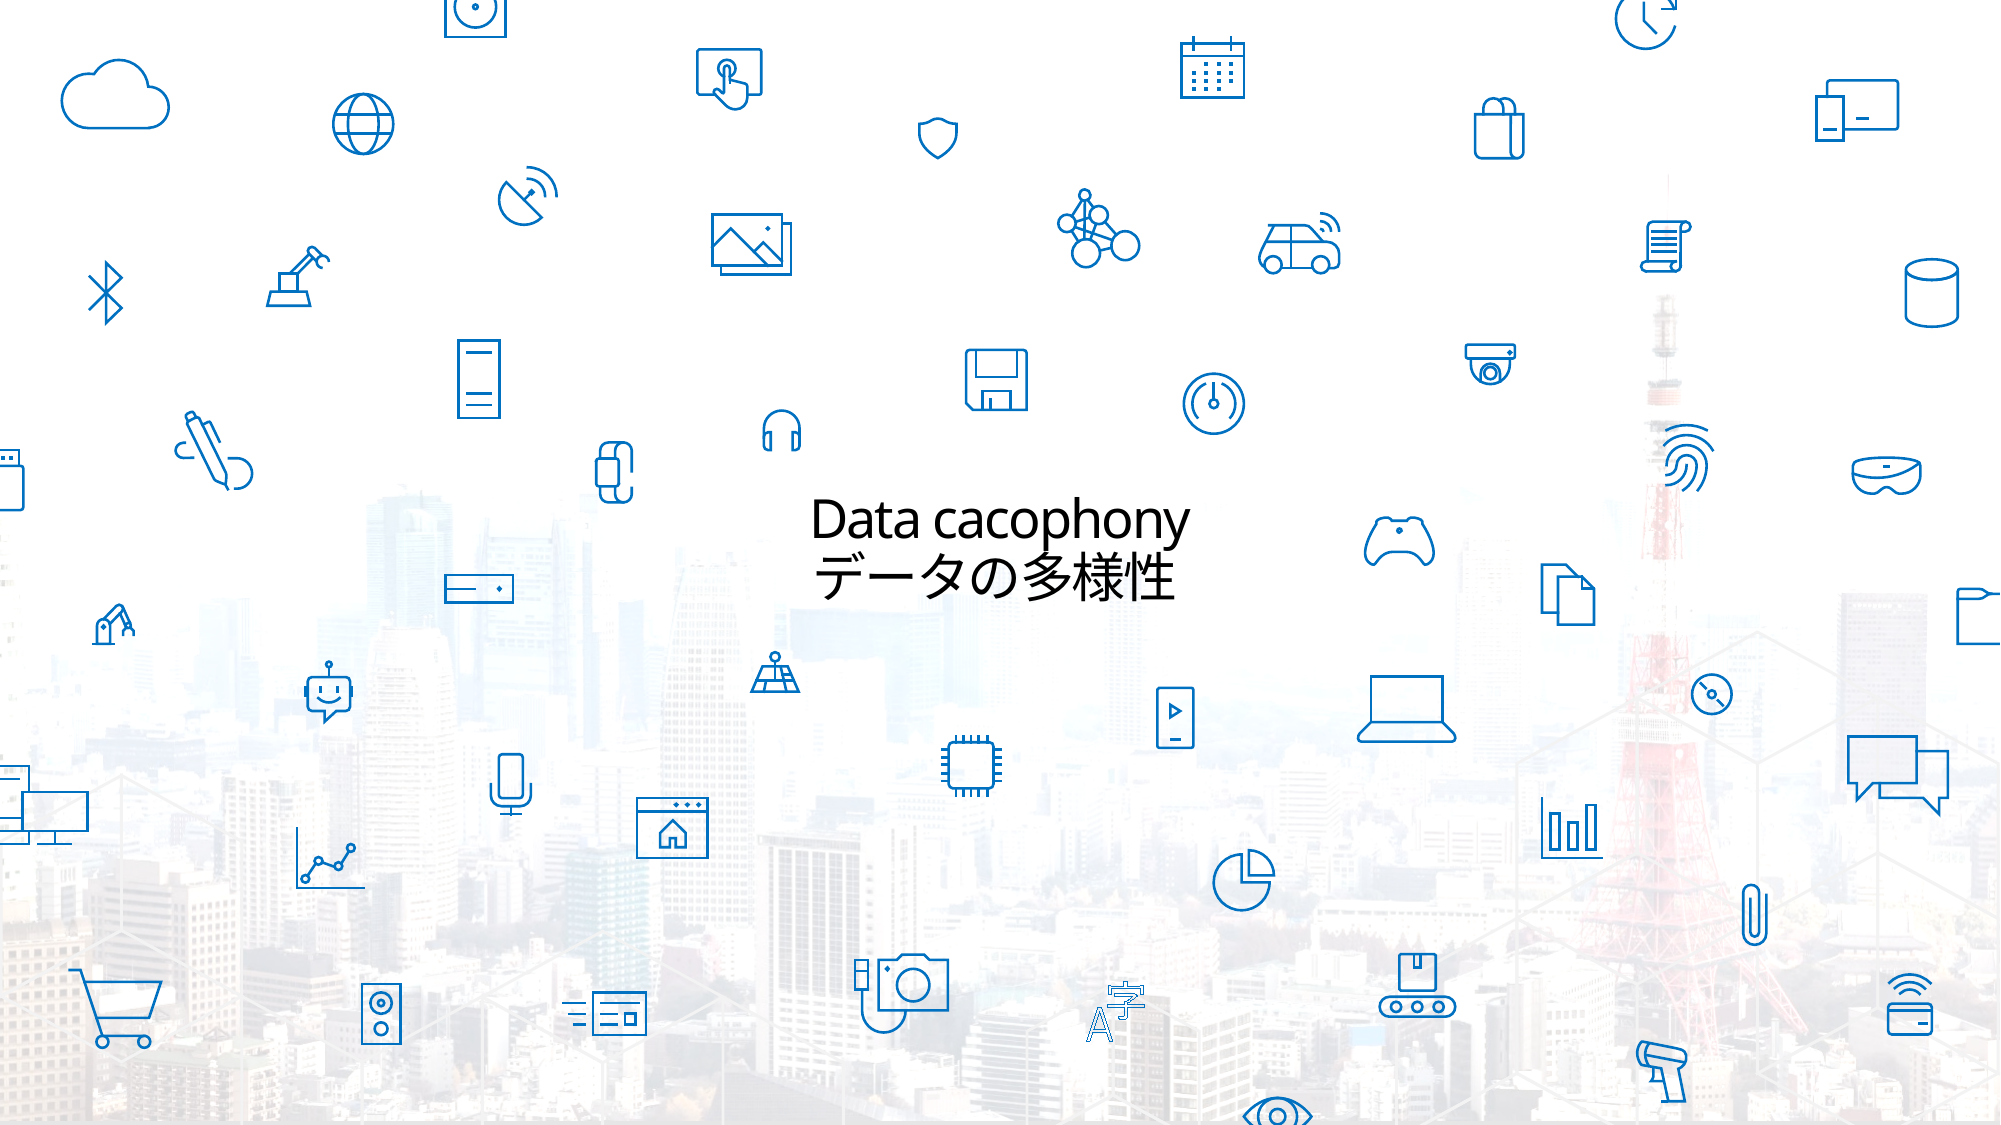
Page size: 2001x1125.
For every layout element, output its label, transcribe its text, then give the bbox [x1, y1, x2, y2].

text_box [1852, 457, 1921, 494]
text_box [712, 214, 791, 275]
text_box [1181, 37, 1244, 98]
text_box [175, 442, 193, 458]
text_box [1243, 1097, 1312, 1125]
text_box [1379, 953, 1456, 1017]
text_box [919, 118, 957, 159]
text_box [942, 735, 1002, 796]
text_box [1358, 676, 1456, 742]
text_box [1248, 850, 1274, 876]
text_box [1183, 373, 1244, 434]
text_box [0, 450, 24, 511]
text_box [185, 411, 227, 476]
text_box [1108, 981, 1144, 995]
text_box [1641, 221, 1691, 272]
text_box [1615, 0, 1676, 49]
text_box [445, 0, 506, 37]
text_box [1889, 974, 1931, 994]
text_box [1905, 259, 1958, 327]
text_box [267, 246, 329, 306]
text_box [93, 604, 134, 644]
text_box [1157, 687, 1194, 748]
text_box [1107, 993, 1145, 1020]
text_box [333, 94, 394, 154]
text_box [966, 349, 1027, 410]
text_box [1957, 588, 2000, 644]
text_box [229, 458, 253, 476]
text_box [636, 798, 708, 859]
text_box [0, 766, 88, 845]
text_box [296, 828, 364, 889]
text_box [499, 182, 542, 225]
text_box [751, 652, 799, 692]
text_box [1666, 425, 1707, 431]
text_box [1320, 213, 1340, 232]
text_box [1259, 225, 1340, 274]
text_box [855, 954, 948, 1033]
text_box [458, 340, 500, 419]
text_box [1664, 435, 1713, 476]
text_box [527, 167, 557, 197]
text_box [1086, 1007, 1113, 1042]
text_box [307, 661, 351, 722]
text_box [763, 410, 800, 451]
text_box [697, 49, 762, 110]
text_box [361, 983, 401, 1044]
text_box [1848, 736, 1948, 815]
text_box [1541, 798, 1602, 859]
title Data cacophony データの多様性 [177, 476, 1824, 625]
text_box [69, 969, 162, 1048]
text_box [1058, 189, 1140, 268]
text_box [1637, 1041, 1687, 1102]
text_box [1888, 1003, 1932, 1035]
text_box [593, 992, 647, 1036]
text_box [61, 59, 169, 129]
text_box [89, 262, 122, 323]
text_box [490, 754, 531, 815]
text_box [1692, 674, 1732, 715]
text_box [596, 442, 632, 476]
text_box [1465, 344, 1515, 385]
text_box [1475, 98, 1524, 159]
text_box [1213, 854, 1270, 911]
text_box [1743, 884, 1767, 945]
text_box [1816, 80, 1898, 141]
